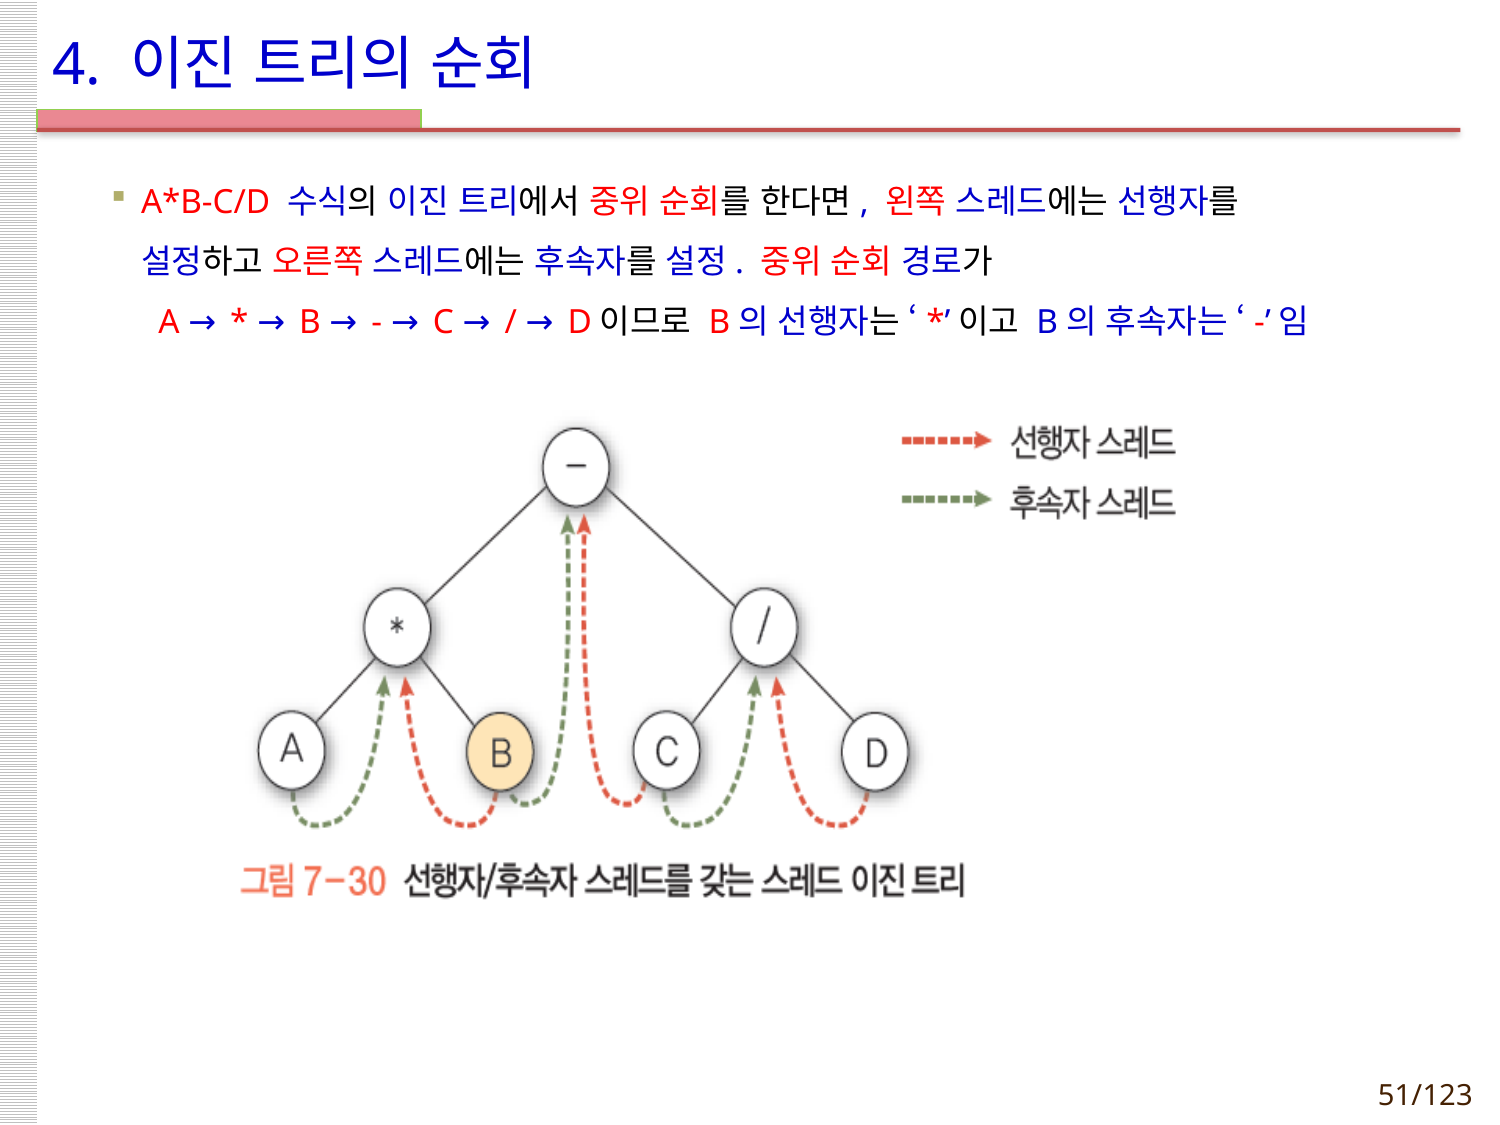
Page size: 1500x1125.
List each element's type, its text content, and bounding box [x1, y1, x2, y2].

picture [229, 396, 1190, 906]
list A*B-C/D 수식의 이진 트리에서 중위 순회를 한다면, 왼쪽 스레드에는 선행자를 설정하고 오른쪽 스레드에는 후속자를 설정. 중위 순회 경로가 A → * → B → - → C → / → D이므로 B의 선행자는 ‘*’이고 B의 후속자는 ‘-’임 [37, 152, 1463, 1091]
title 4. 이진 트리의 순회 [37, 13, 1278, 109]
